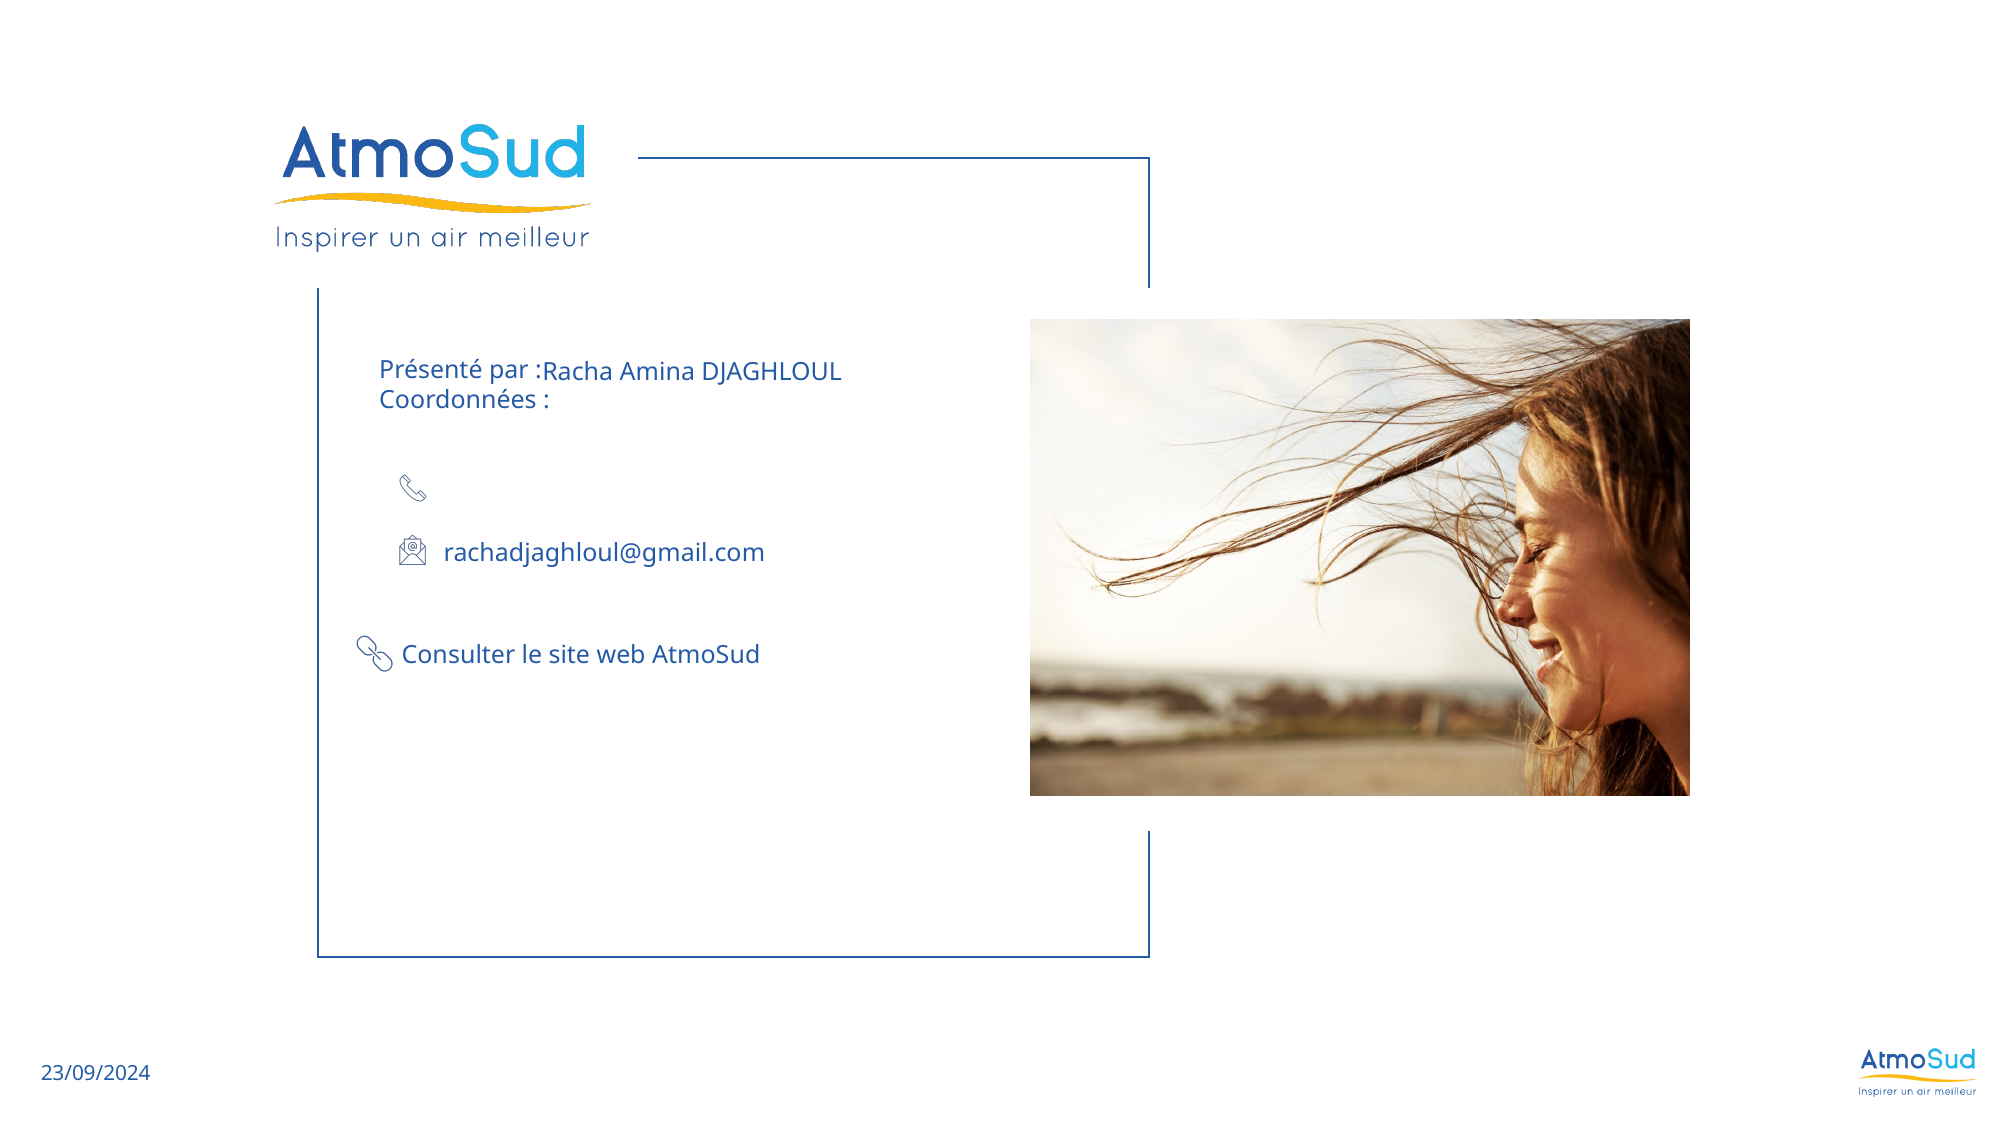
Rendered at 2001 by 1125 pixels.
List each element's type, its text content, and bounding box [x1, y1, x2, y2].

picture [348, 627, 401, 680]
picture [273, 124, 593, 252]
picture [396, 533, 428, 567]
picture [397, 472, 429, 504]
list Racha Amina DJAGHLOUL [527, 351, 1069, 395]
list rachadjaghloul@gmail.com [428, 532, 971, 580]
picture [1030, 319, 1690, 796]
picture [1857, 1048, 1978, 1097]
